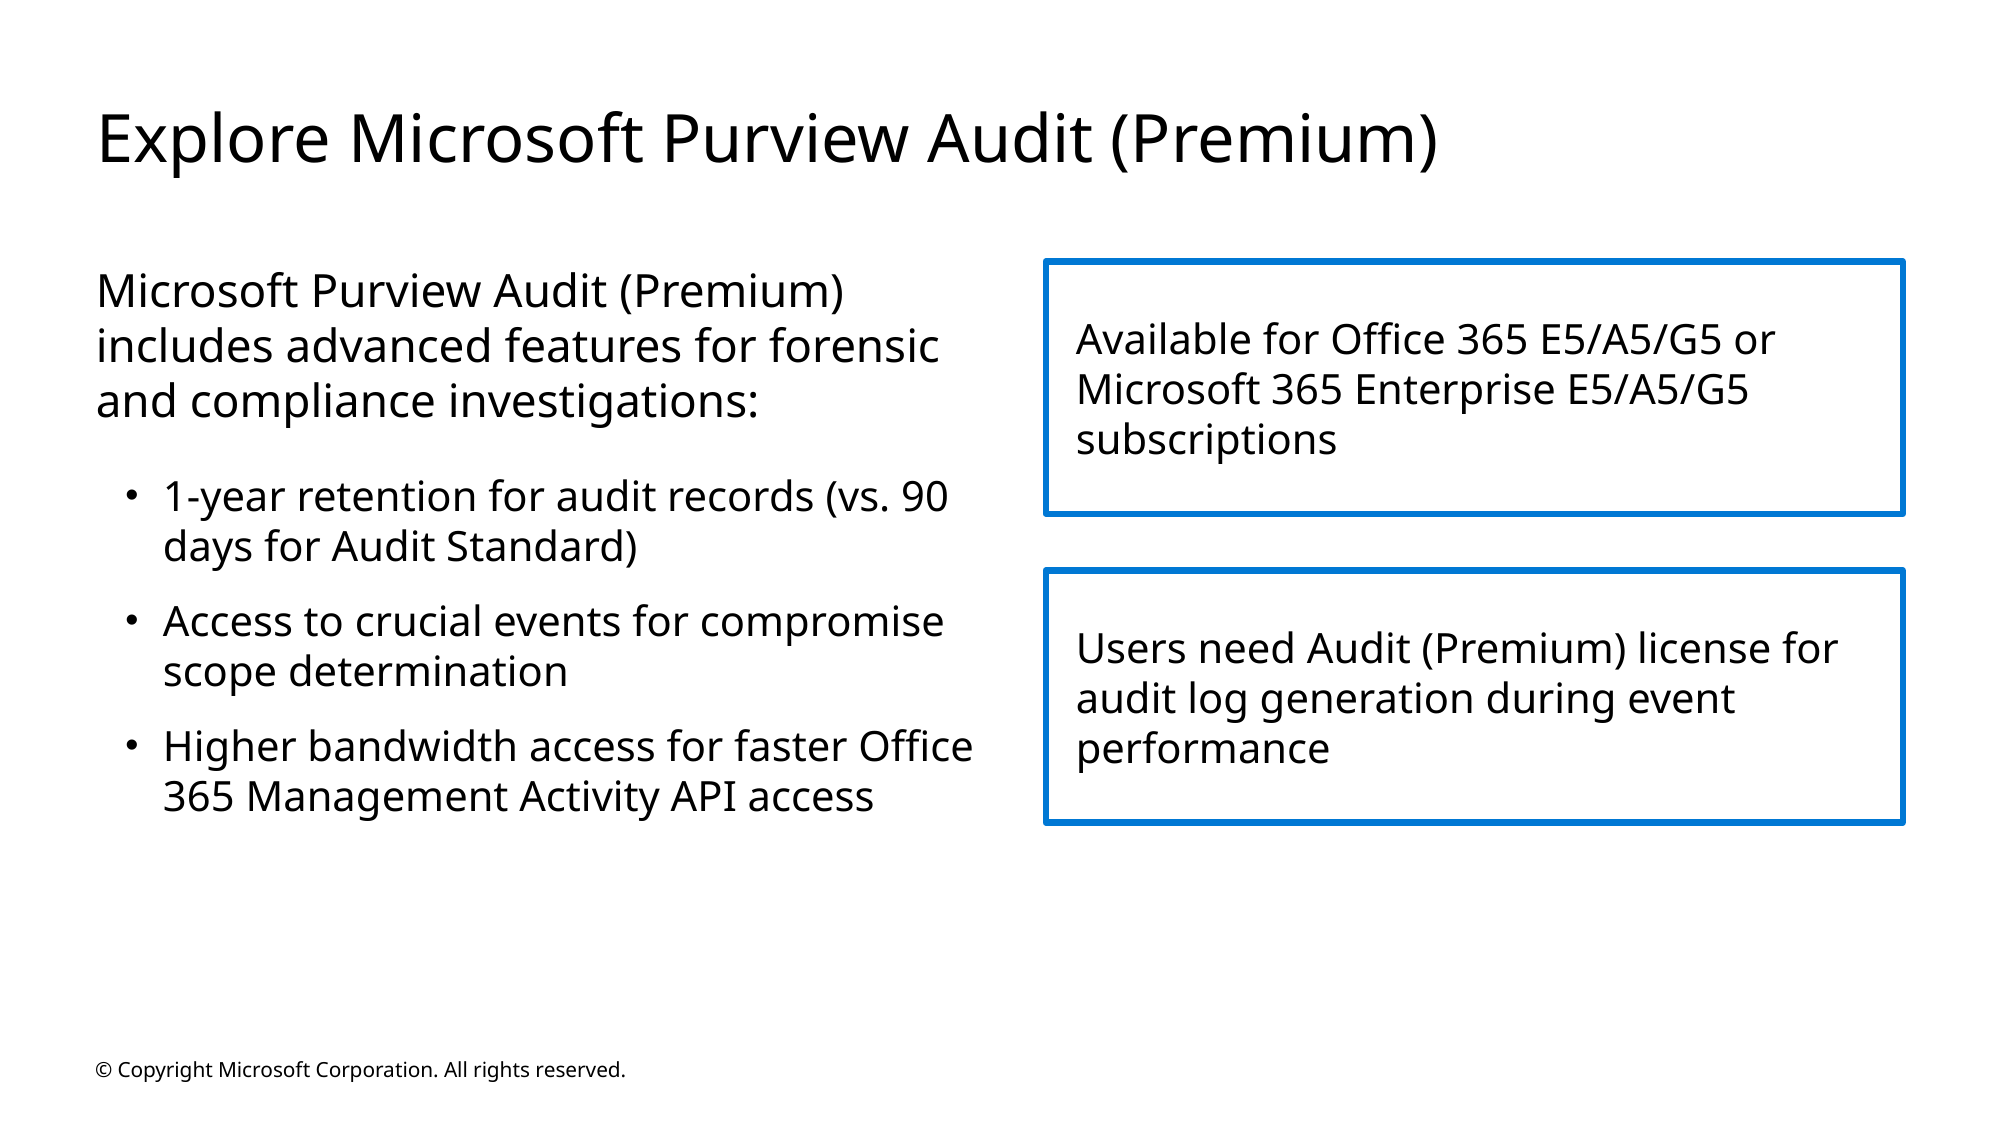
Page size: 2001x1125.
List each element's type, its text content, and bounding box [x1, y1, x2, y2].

title Explore Microsoft Purview Audit (Premium) [96, 96, 1903, 177]
list Microsoft Purview Audit (Premium) includes advanced features for forensic and compliance investigations: [95, 261, 976, 429]
list 1-year retention for audit records (vs. 90 days for Audit Standard) Access to crucial events for compromise scope determination Higher bandwidth access for faster Office 365 Management Activity API access [96, 469, 976, 823]
text_box Available for Office 365 E5/A5/G5 or Microsoft 365 Enterprise E5/A5/G5 subscriptions [1045, 261, 1903, 514]
text_box Users need Audit (Premium) license for audit log generation during event performance [1045, 570, 1903, 823]
